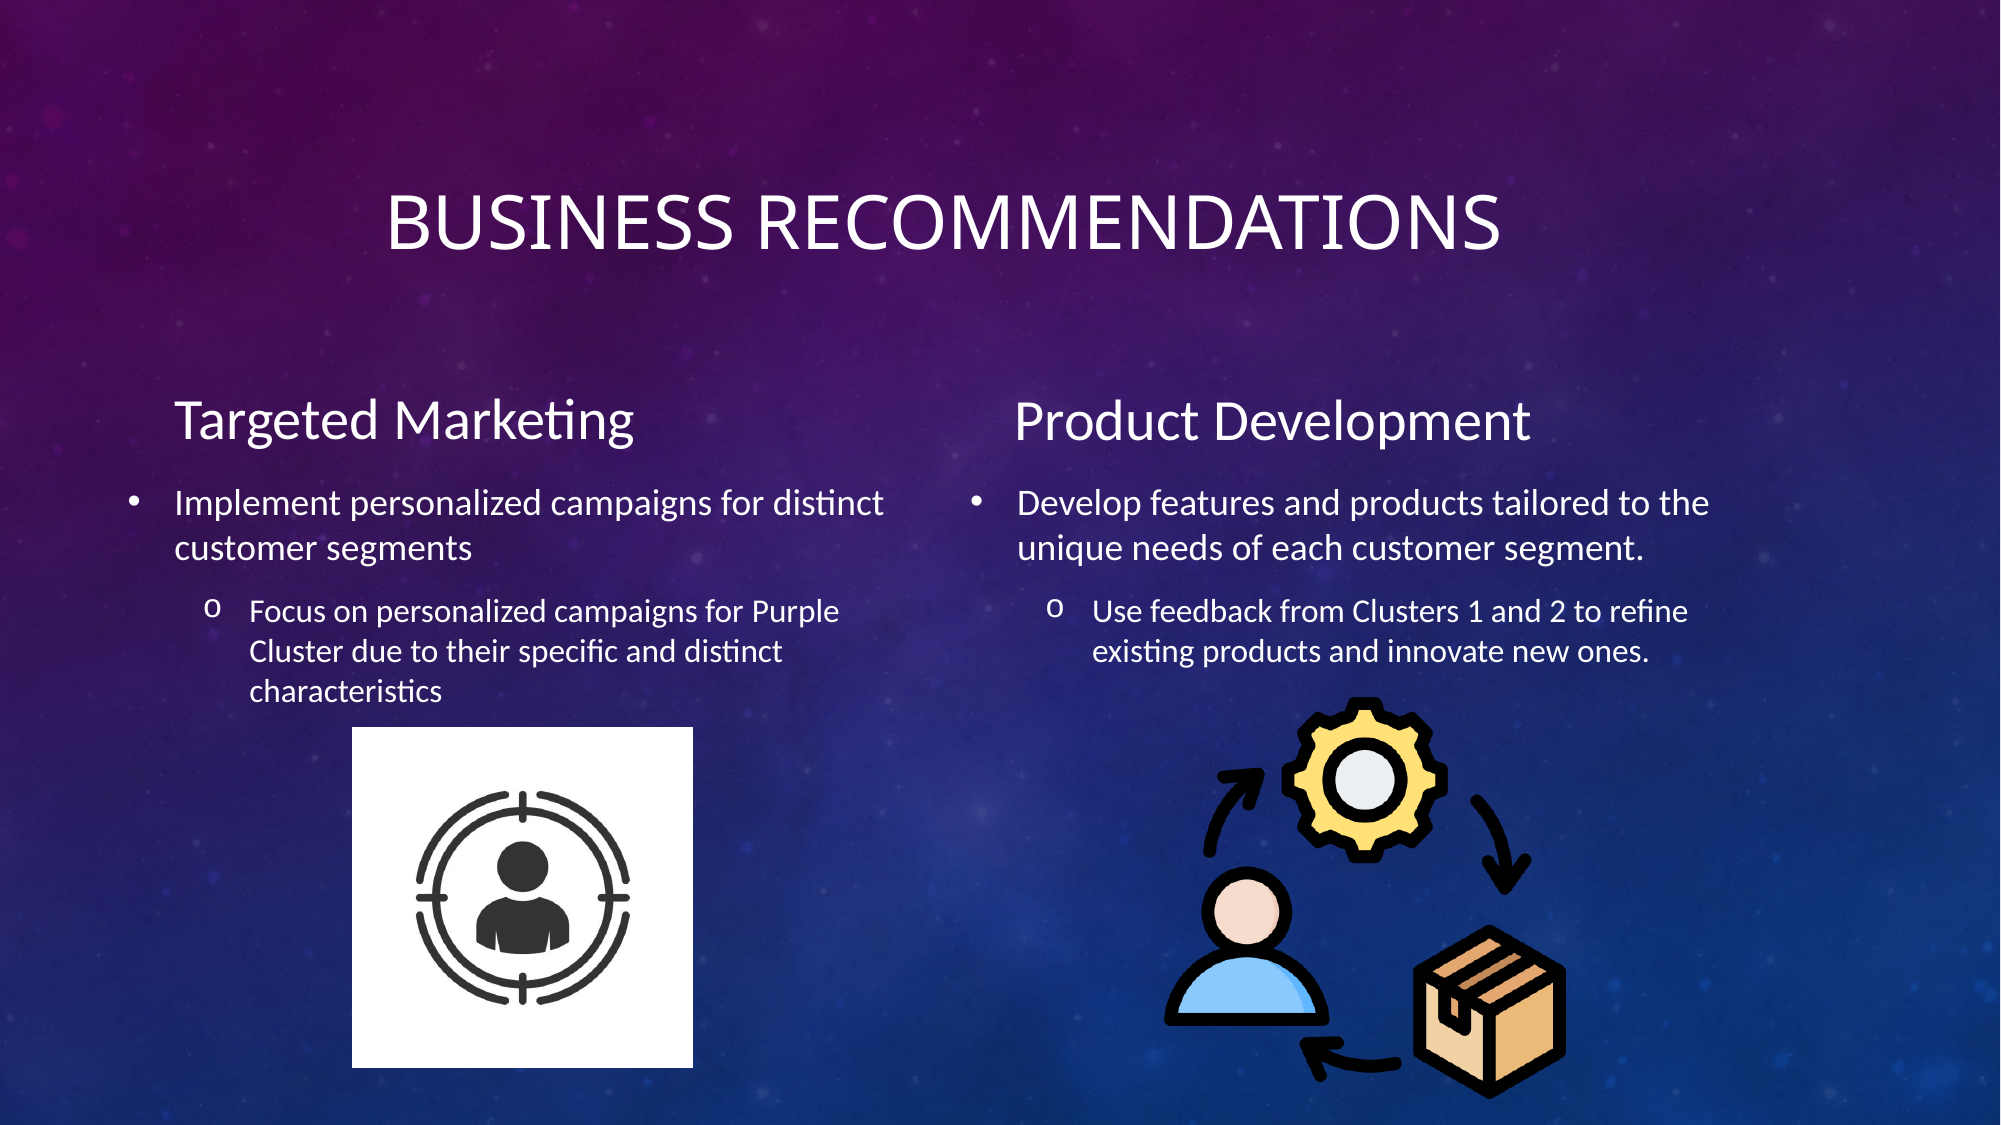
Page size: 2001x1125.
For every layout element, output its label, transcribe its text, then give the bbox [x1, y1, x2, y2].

list Develop features and products tailored to the unique needs of each customer segment. Use feedback from Clusters 1 and 2 to refine existing products and innovate new ones. [955, 470, 1775, 950]
list Implement personalized campaigns for distinct customer segments Focus on personalized campaigns for Purple Cluster due to their specific and distinct characteristics [112, 470, 933, 950]
list Targeted Marketing [159, 363, 933, 459]
picture [0, 0, 2001, 1125]
list Product Development [999, 365, 1775, 460]
title Business Recommendations [112, 99, 1775, 339]
